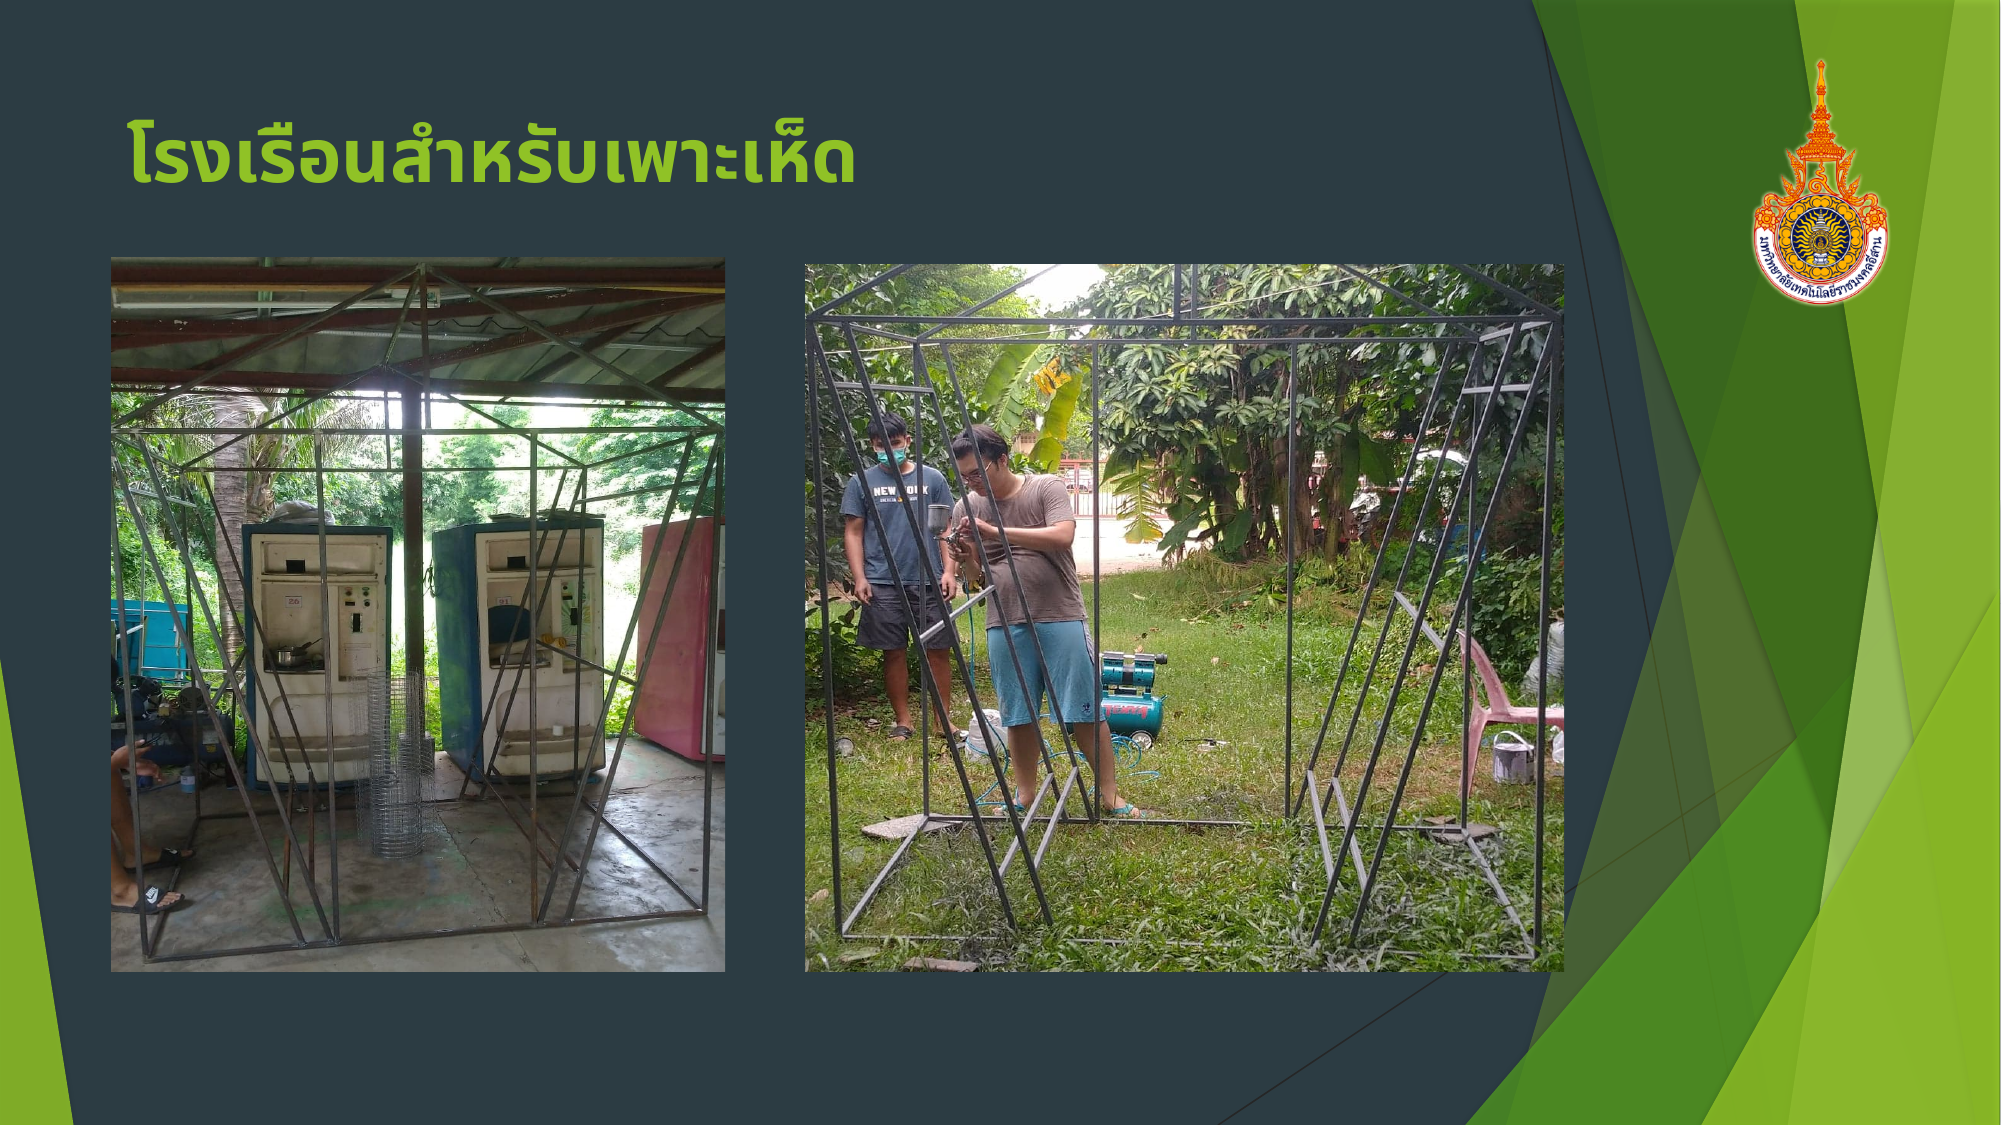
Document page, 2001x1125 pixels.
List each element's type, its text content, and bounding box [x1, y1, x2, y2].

title โรงเรือนสำหรับเพาะเห็ด [111, 99, 1522, 317]
picture [804, 263, 1565, 972]
picture [110, 256, 726, 972]
picture [1748, 47, 1892, 315]
